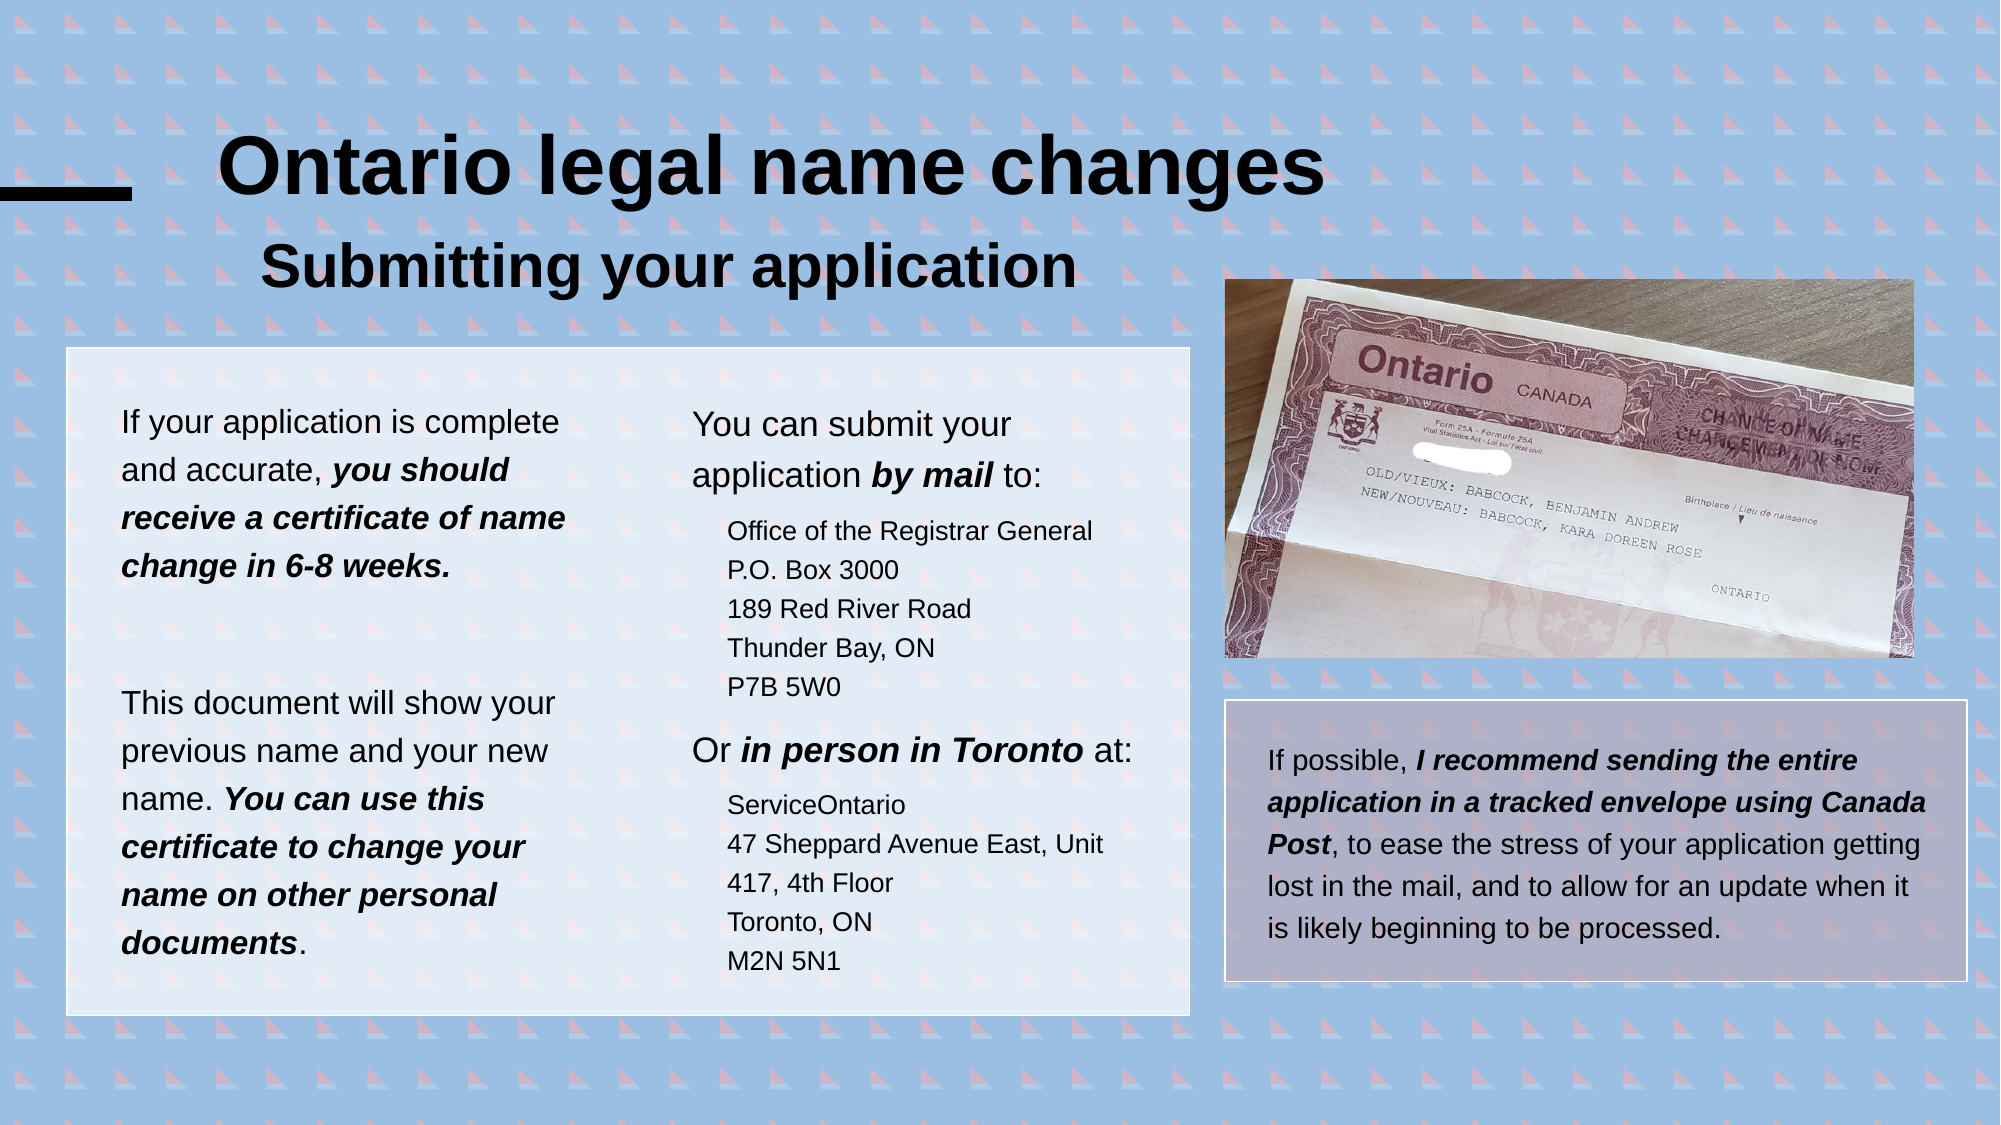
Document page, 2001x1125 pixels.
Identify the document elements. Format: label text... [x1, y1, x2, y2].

text_box Submitting your application [244, 238, 1268, 309]
text_box [1224, 699, 1968, 982]
text_box Ontario legal name changes [202, 118, 1361, 238]
text_box ServiceOntario 47 Sheppard Avenue East, Unit 417, 4th Floor Toronto, ON M2N 5N1 [712, 773, 1124, 984]
text_box [67, 348, 1190, 1016]
text_box If possible, I recommend sending the entire application in a tracked envelope using Canada Post, to ease the stress of your application getting lost in the mail, and to allow for an update when it is likely beginning to be processed. [1252, 727, 1945, 952]
text_box Office of the Registrar General P.O. Box 3000 189 Red River Road Thunder Bay, ON P7B 5W0 [712, 499, 1124, 709]
text_box You can submit your application by mail to: Or in person in Toronto at: [676, 385, 1190, 969]
text_box If your application is complete and accurate, you should receive a certificate of name change in 6-8 weeks. This document will show your previous name and your new name. You can use this certificate to change your name on other personal documents. [106, 385, 620, 982]
picture [1224, 279, 1915, 658]
